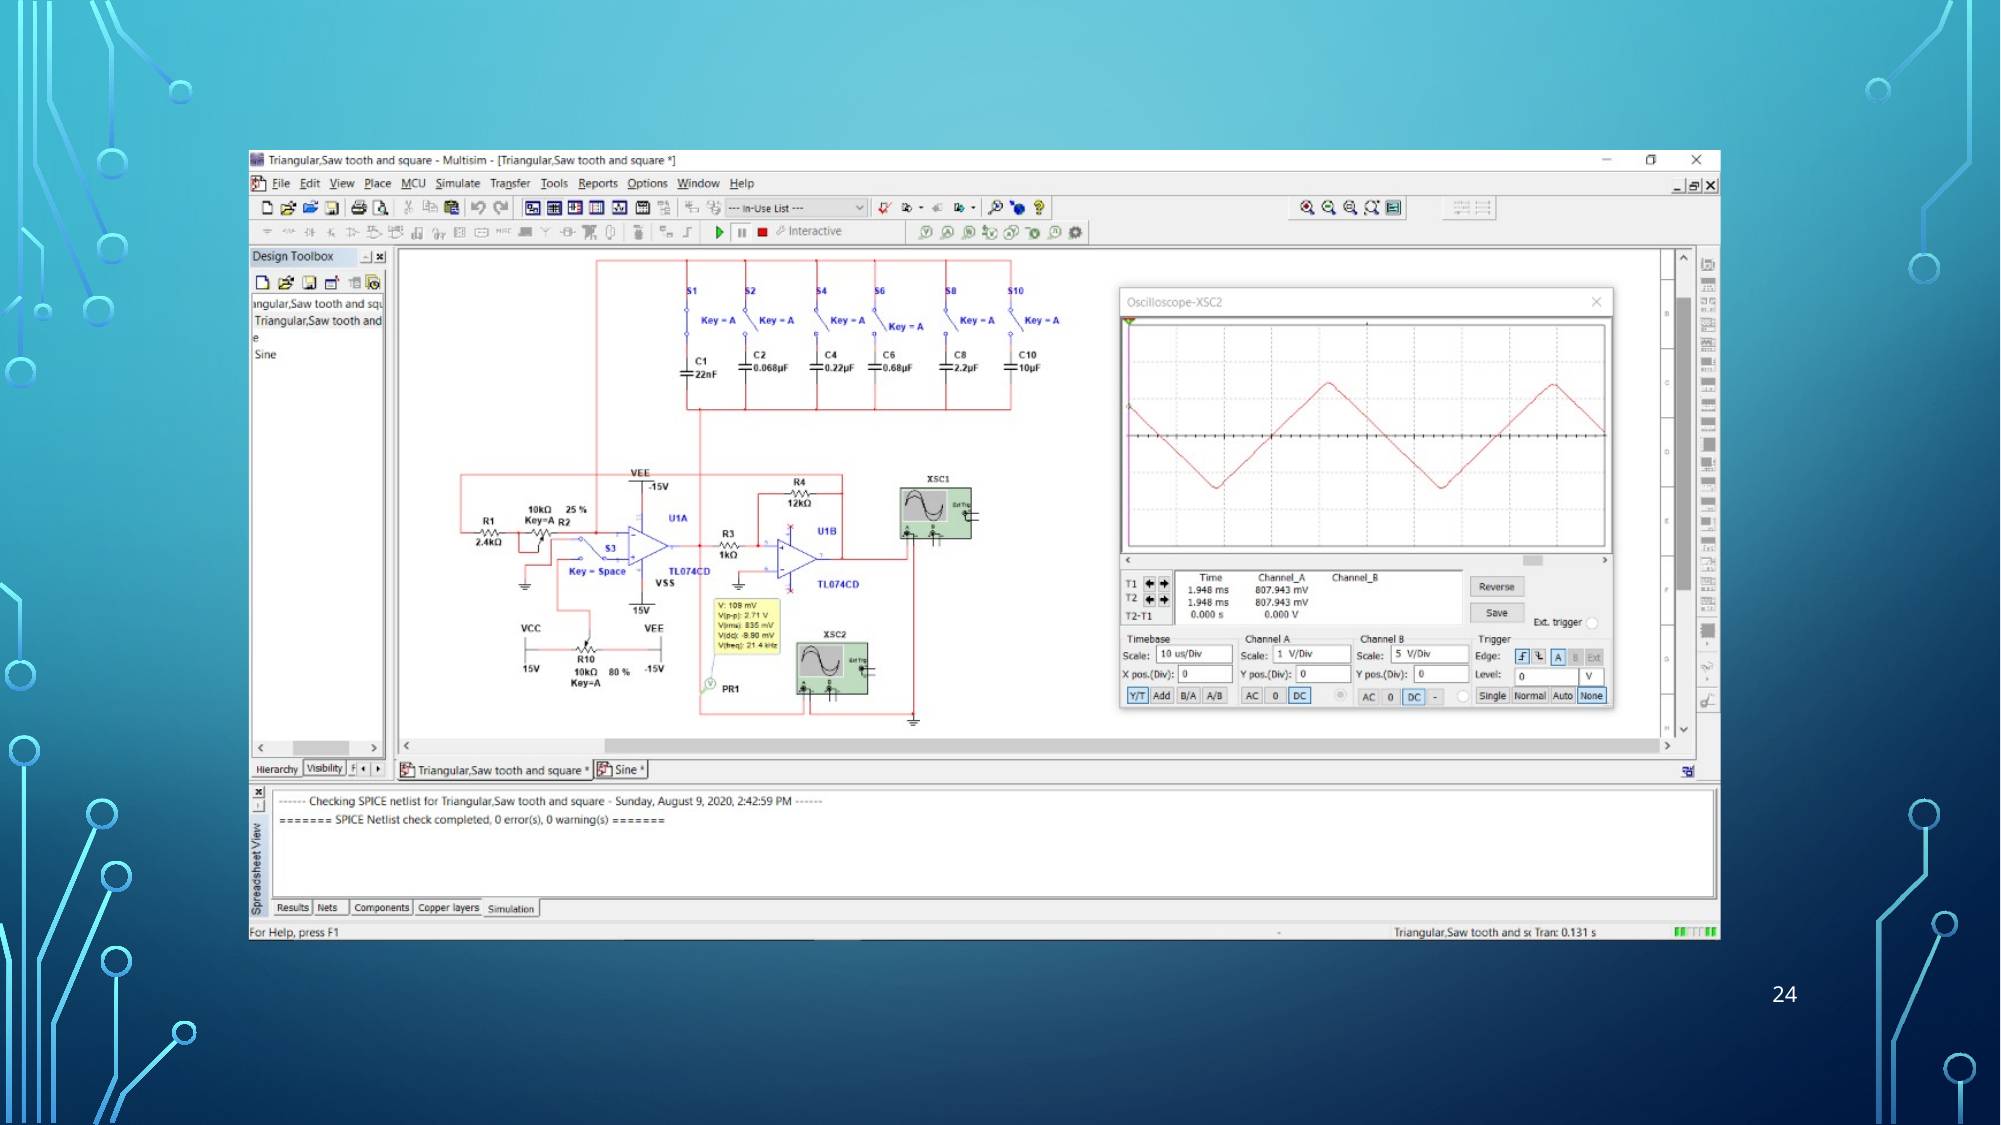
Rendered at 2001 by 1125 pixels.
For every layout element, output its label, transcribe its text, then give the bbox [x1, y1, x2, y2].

picture [248, 149, 1721, 941]
slide_number 24 [1685, 965, 1813, 1025]
